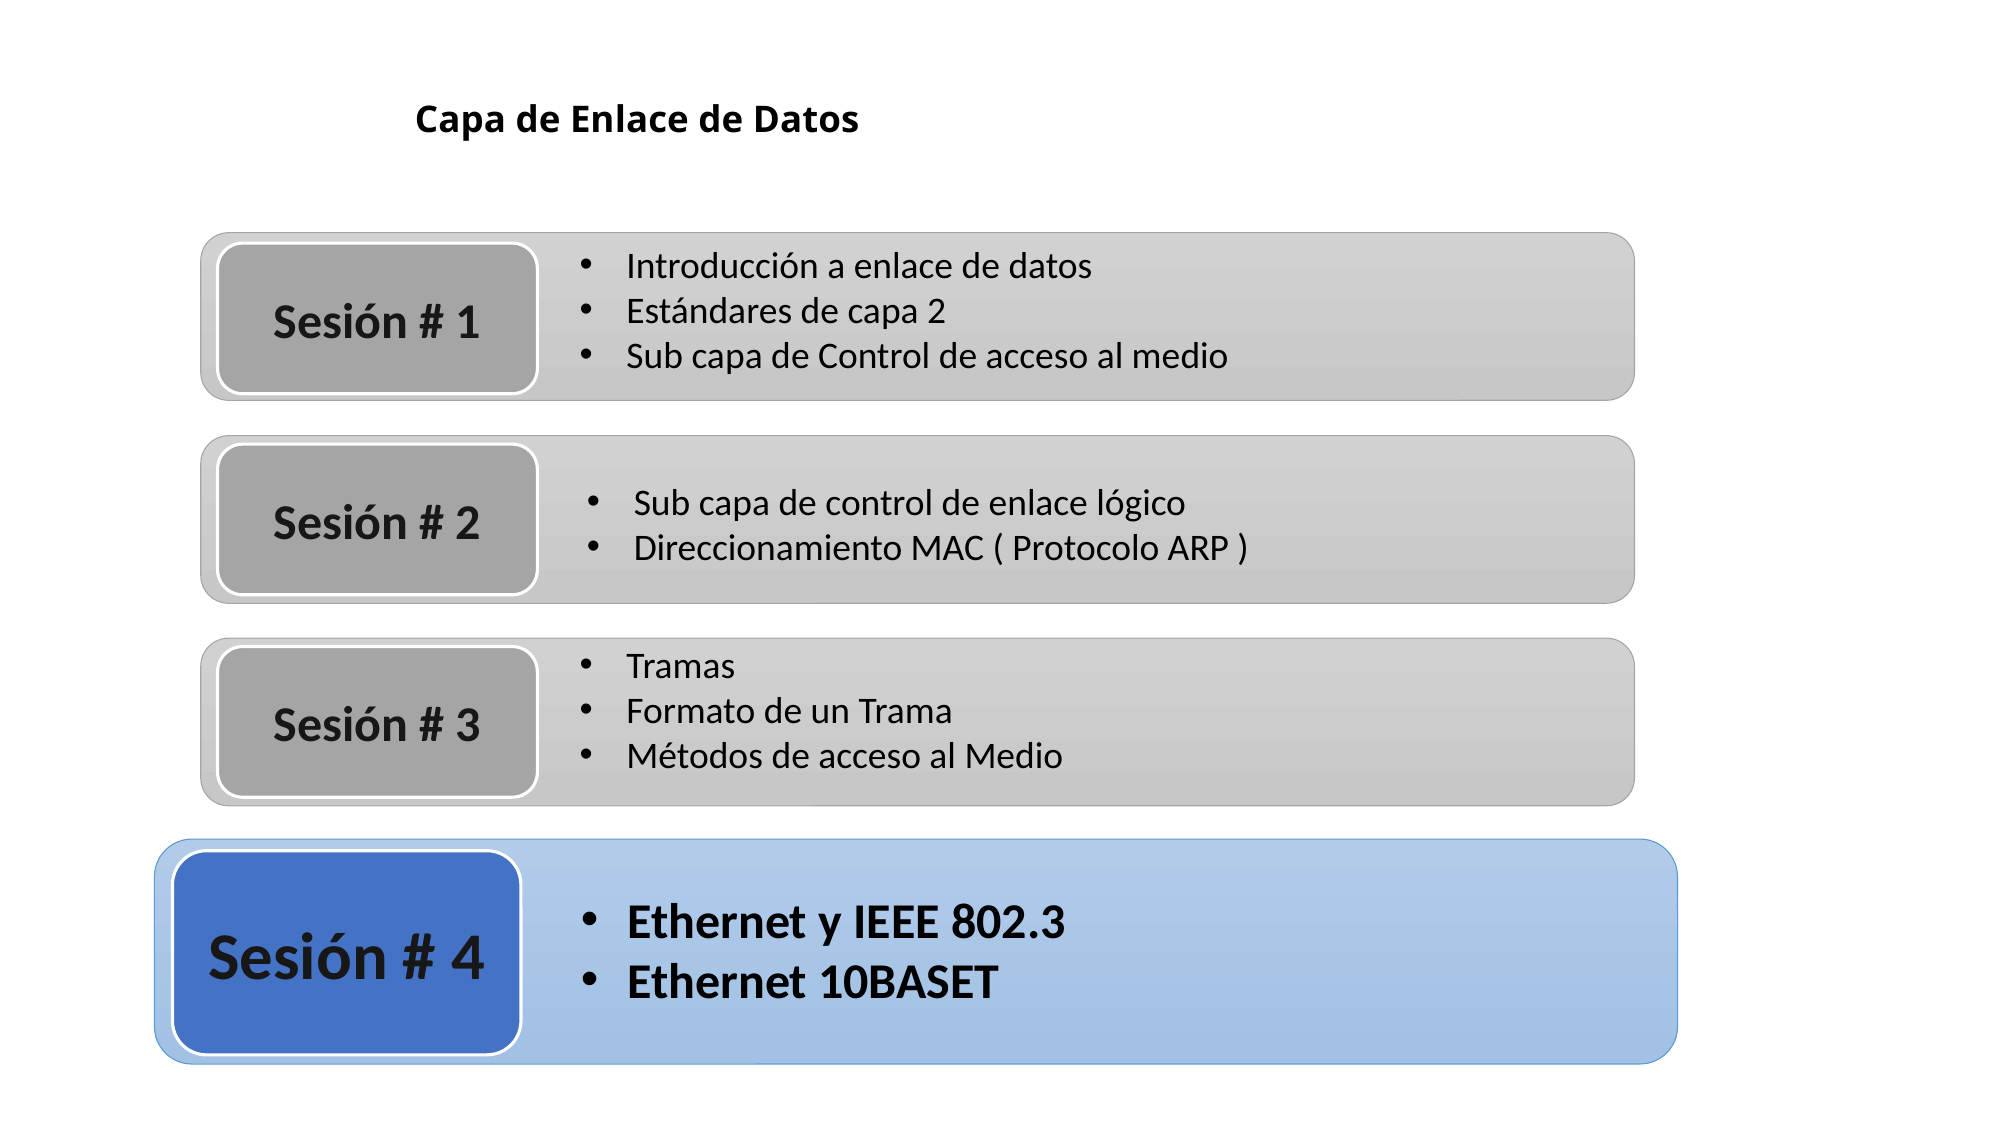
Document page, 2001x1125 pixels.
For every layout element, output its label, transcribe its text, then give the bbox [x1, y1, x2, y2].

text_box Sesión # 2 [215, 442, 539, 597]
text_box Introducción a enlace de datos Estándares de capa 2 Sub capa de Control de acceso al medio [564, 233, 1467, 383]
title Capa de Enlace de Datos [390, 93, 1467, 148]
text_box Tramas Formato de un Trama Métodos de acceso al Medio [564, 633, 1617, 784]
text_box [200, 435, 1636, 604]
text_box [153, 838, 1679, 1065]
text_box Sesión # 3 [215, 644, 539, 799]
text_box Ethernet y IEEE 802.3 Ethernet 10BASET [566, 880, 1678, 1016]
text_box Sesión # 4 [170, 849, 523, 1057]
text_box Sub capa de control de enlace lógico Direccionamiento MAC ( Protocolo ARP ) [572, 470, 1625, 576]
text_box [200, 232, 1636, 401]
text_box [200, 637, 1636, 807]
text_box Sesión # 1 [215, 241, 539, 396]
